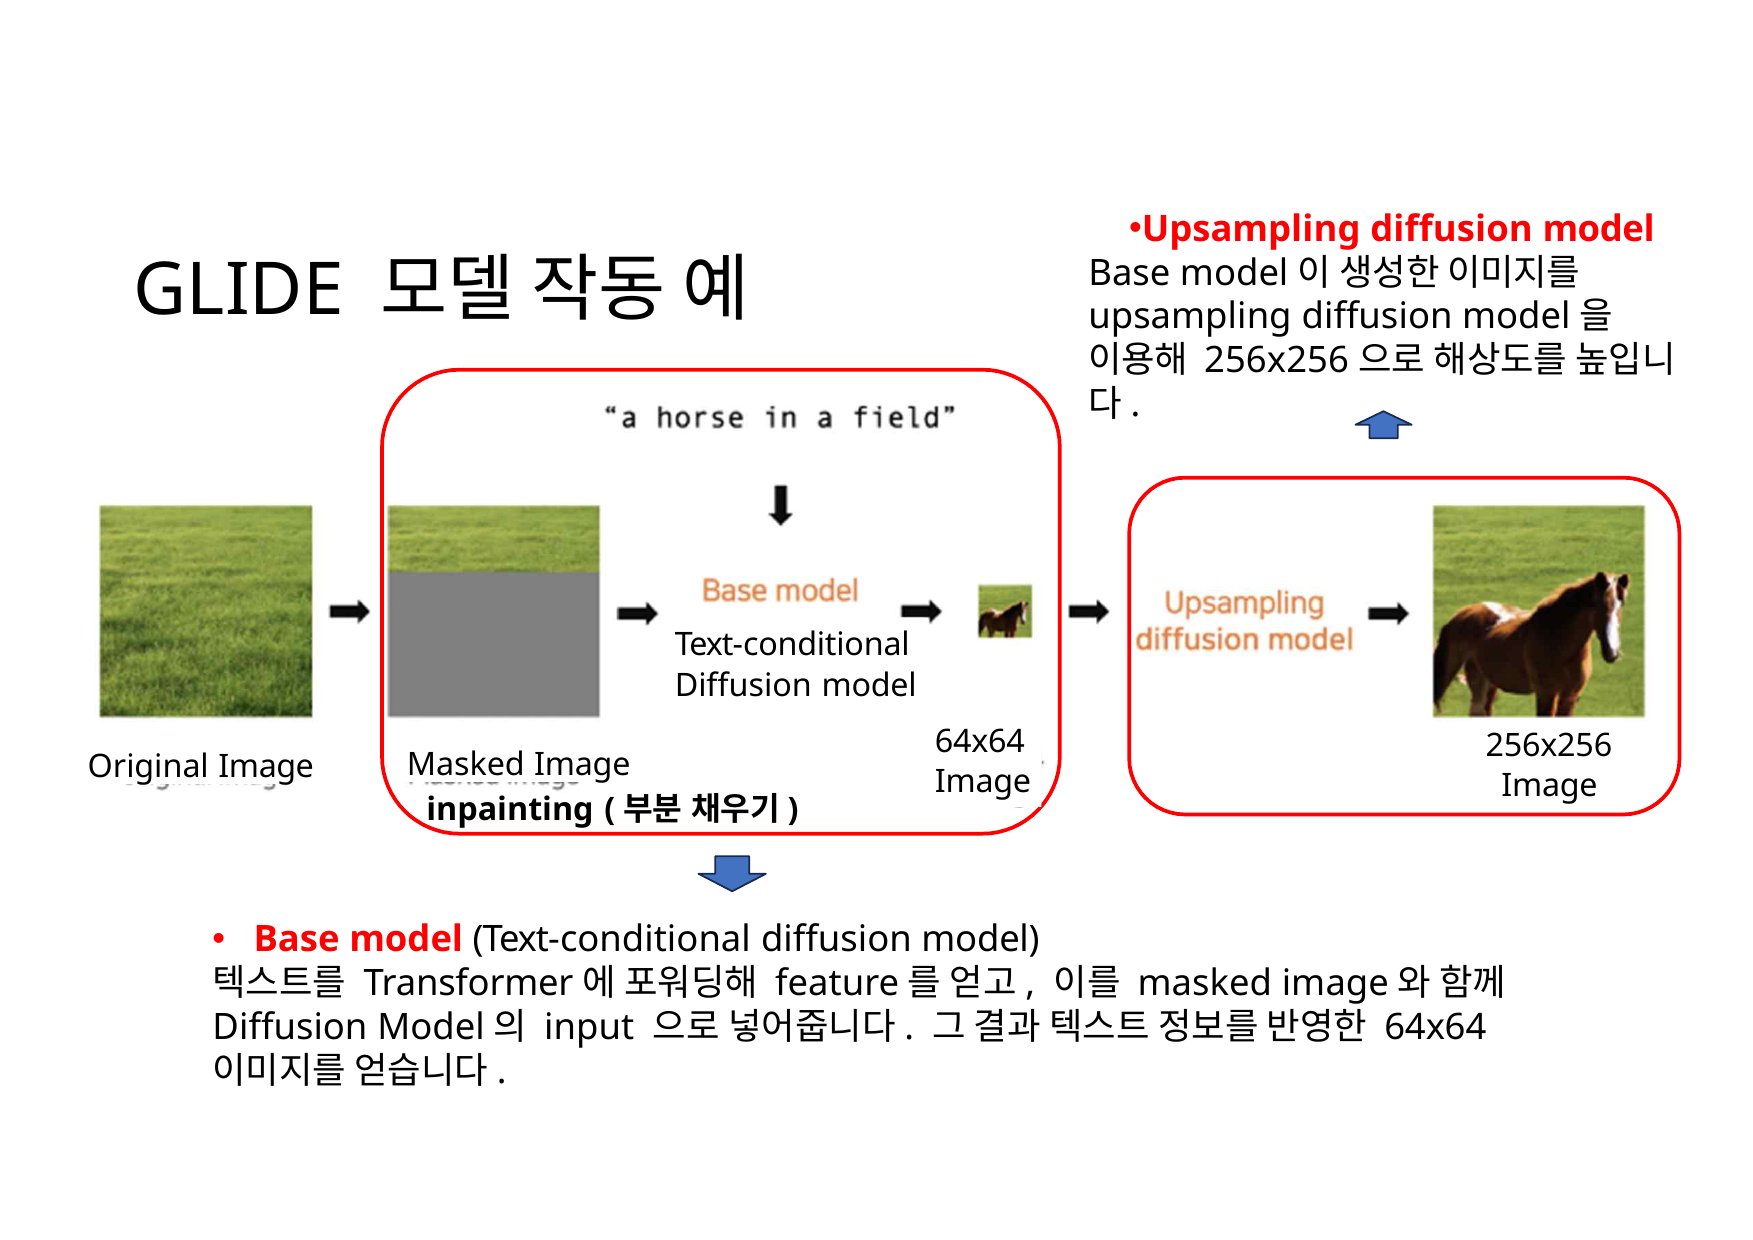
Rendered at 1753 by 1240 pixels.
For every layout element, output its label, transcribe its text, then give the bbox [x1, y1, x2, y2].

text_box Upsampling diffusion model Base model이 생성한 이미지를 upsampling diffusion model을 이용해 256x256으로 해상도를 높입니다. [1086, 202, 1715, 424]
text_box Base model (Text-conditional diffusion model) 텍스트를 Transformer에 포워딩해 feature를 얻고, 이를 masked image와 함께 Diffusion Model의 input 으로 넣어줍니다. 그 결과 텍스트 정보를 반영한 64x64 이미지를 얻습니다. [210, 913, 1517, 1091]
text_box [71, 367, 1681, 836]
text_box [661, 410, 1682, 817]
text_box GLIDE 모델 작동 예 [131, 239, 775, 330]
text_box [697, 855, 768, 893]
